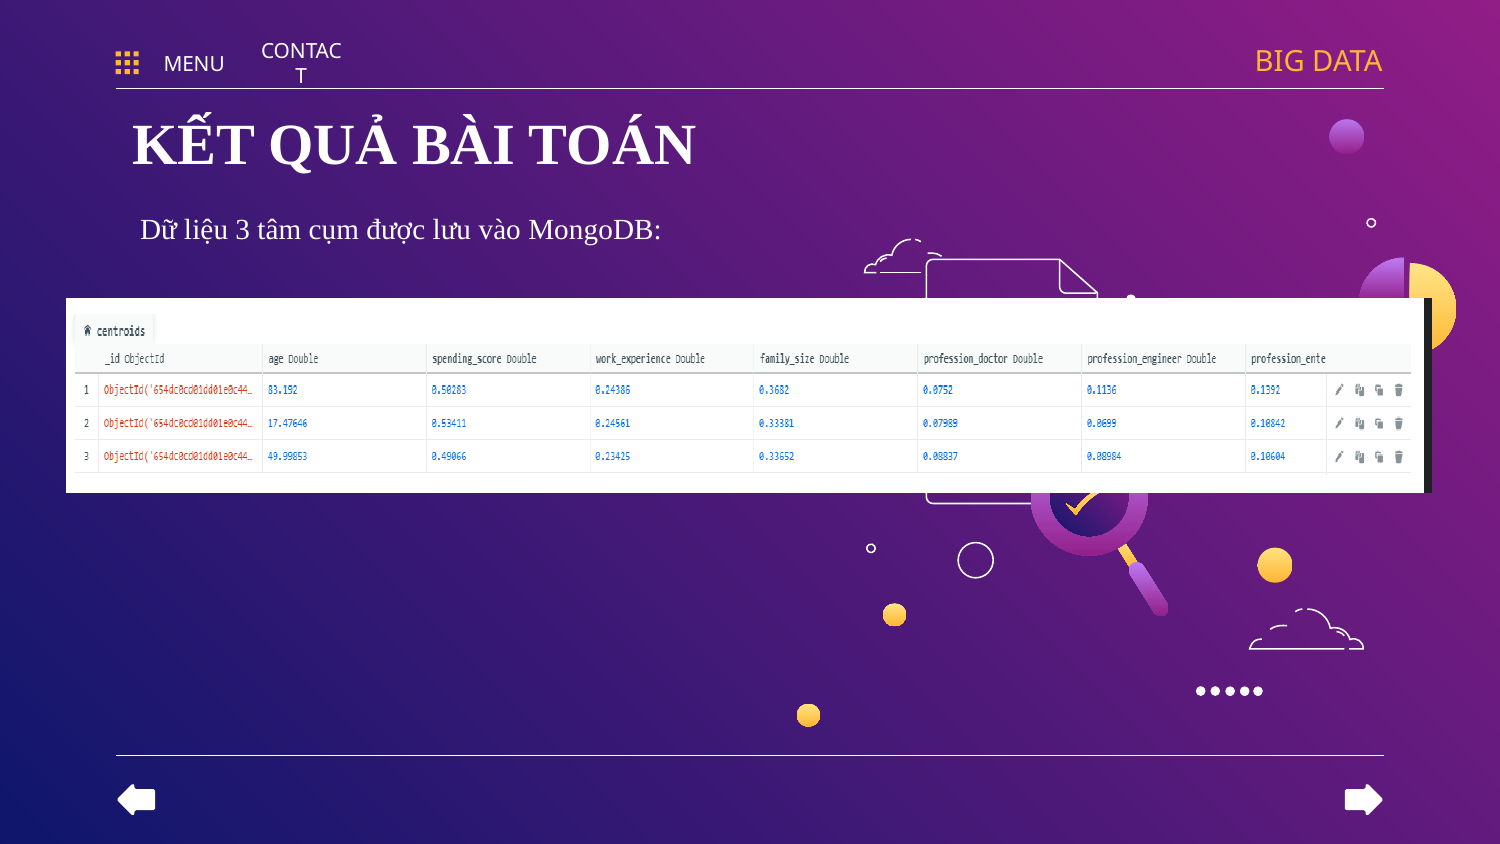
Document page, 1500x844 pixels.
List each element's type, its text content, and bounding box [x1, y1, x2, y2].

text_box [1025, 502, 1170, 618]
text_box Dữ liệu 3 tâm cụm được lưu vào MongoDB: [125, 202, 876, 278]
subtitle [117, 502, 1383, 756]
text_box [1257, 547, 1293, 583]
subtitle [117, 230, 921, 296]
text_box [1329, 119, 1365, 155]
picture [66, 298, 1432, 494]
text_box [109, 45, 145, 81]
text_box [863, 239, 942, 273]
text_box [1223, 658, 1235, 724]
text_box CONTACT [258, 45, 344, 81]
text_box MENU [151, 45, 237, 81]
text_box [117, 784, 156, 816]
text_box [115, 50, 139, 75]
subtitle [876, 230, 1383, 296]
text_box [1344, 784, 1383, 816]
title KẾT QUẢ BÀI TOÁN [117, 90, 1383, 191]
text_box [1358, 257, 1460, 359]
text_box [796, 703, 820, 727]
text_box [1249, 608, 1365, 650]
text_box [883, 603, 907, 627]
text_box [926, 259, 1098, 296]
text_box BIG DATA [1158, 34, 1383, 85]
